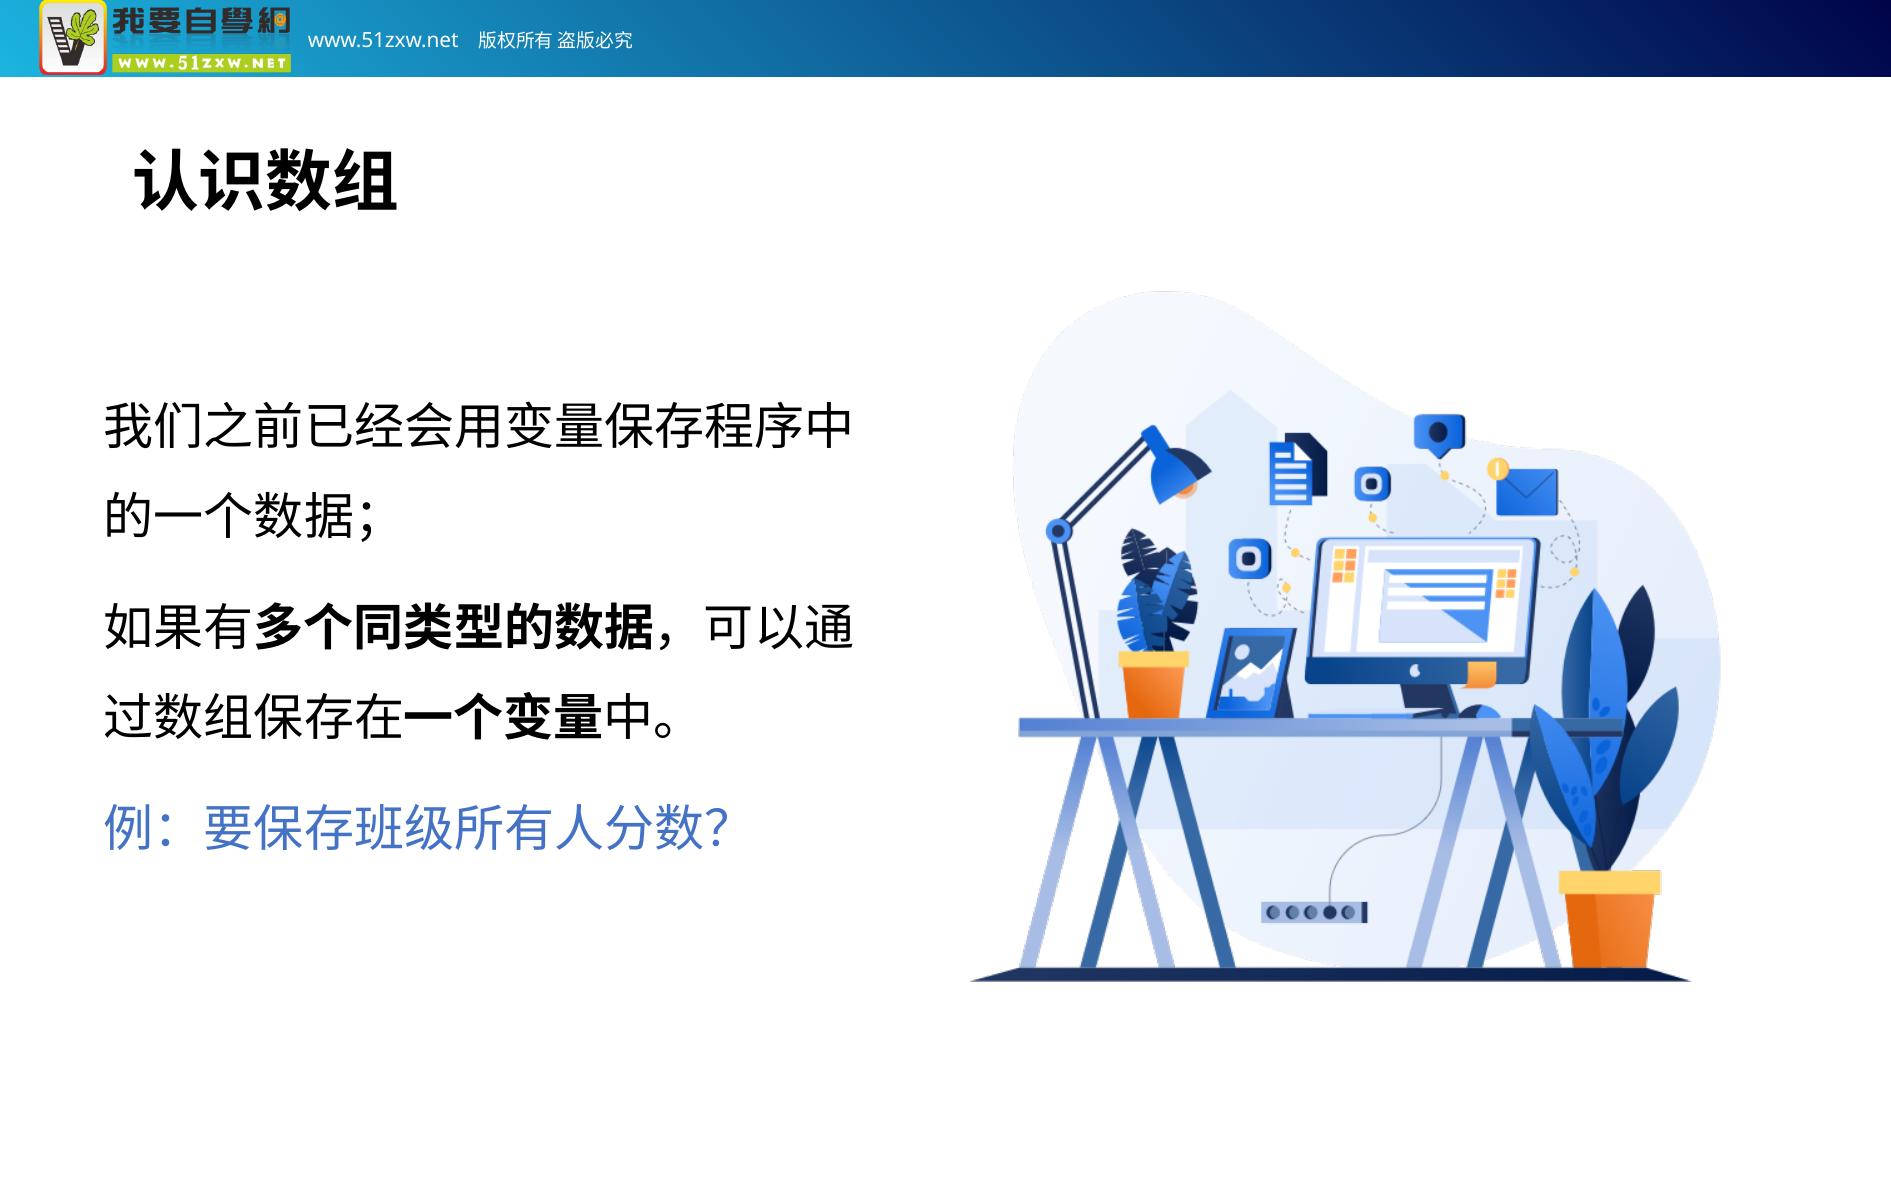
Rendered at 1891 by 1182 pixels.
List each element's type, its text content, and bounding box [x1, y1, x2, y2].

picture [39, 0, 291, 75]
text_box 我们之前已经会用变量保存程序中的一个数据； 如果有多个同类型的数据，可以通过数组保存在一个变量中。 例：要保存班级所有人分数？ [83, 355, 893, 1040]
text_box [0, 0, 1891, 78]
text_box 认识数组 [117, 131, 415, 226]
text_box www.51zxw.net 版权所有 盗版必究 [291, 11, 858, 59]
picture [901, 229, 1789, 1042]
